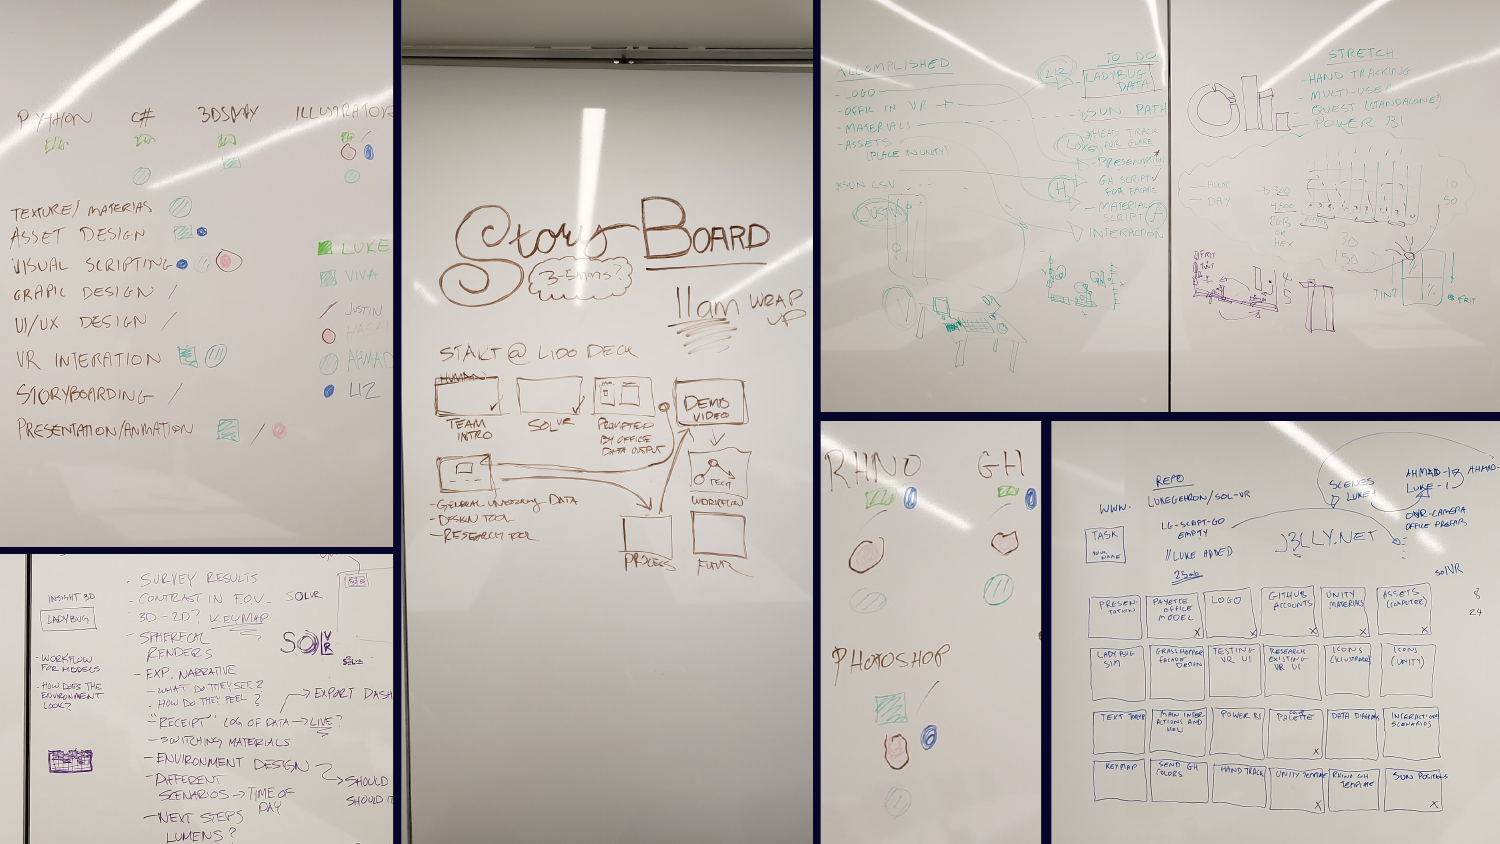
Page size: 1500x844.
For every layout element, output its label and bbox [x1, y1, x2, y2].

text_box [395, 0, 818, 215]
picture [1051, 421, 1500, 844]
picture [0, 0, 1500, 844]
text_box [398, 637, 815, 844]
